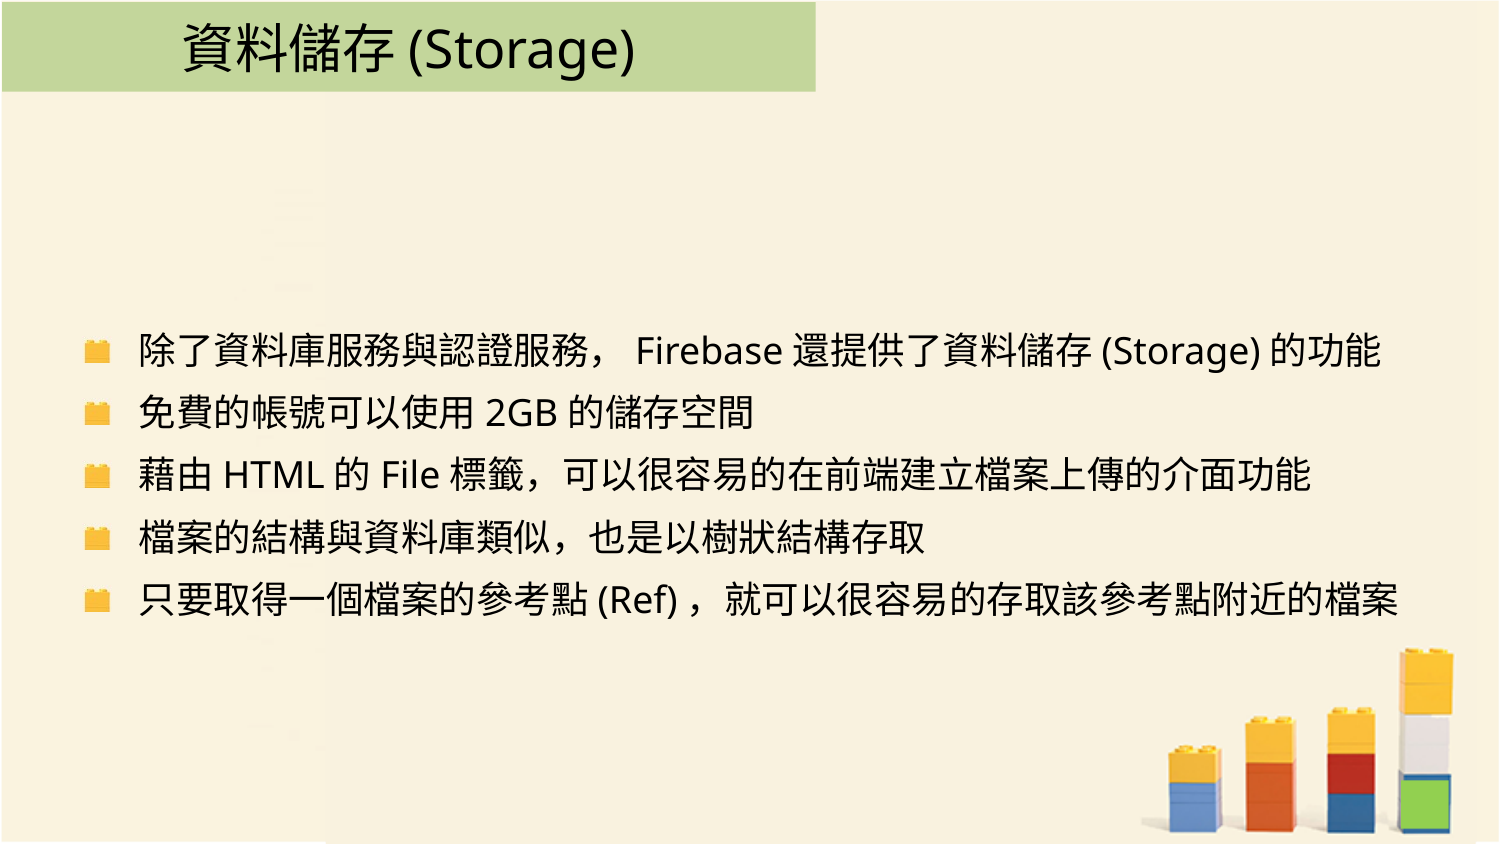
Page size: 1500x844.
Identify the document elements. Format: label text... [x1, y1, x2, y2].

list 除了資料庫服務與認證服務，Firebase還提供了資料儲存(Storage)的功能 免費的帳號可以使用2GB的儲存空間 藉由HTML的File標籤，可以很容易的在前端建立檔案上傳的介面功能 檔案的結構與資料庫類似，也是以樹狀結構存取 只要取得一個檔案的參考點(Ref)，就可以很容易的存取該參考點附近的檔案 [74, 155, 1426, 784]
slide_number [1400, 779, 1450, 830]
picture [0, 0, 1500, 844]
title 資料儲存(Storage) [1, 1, 817, 93]
